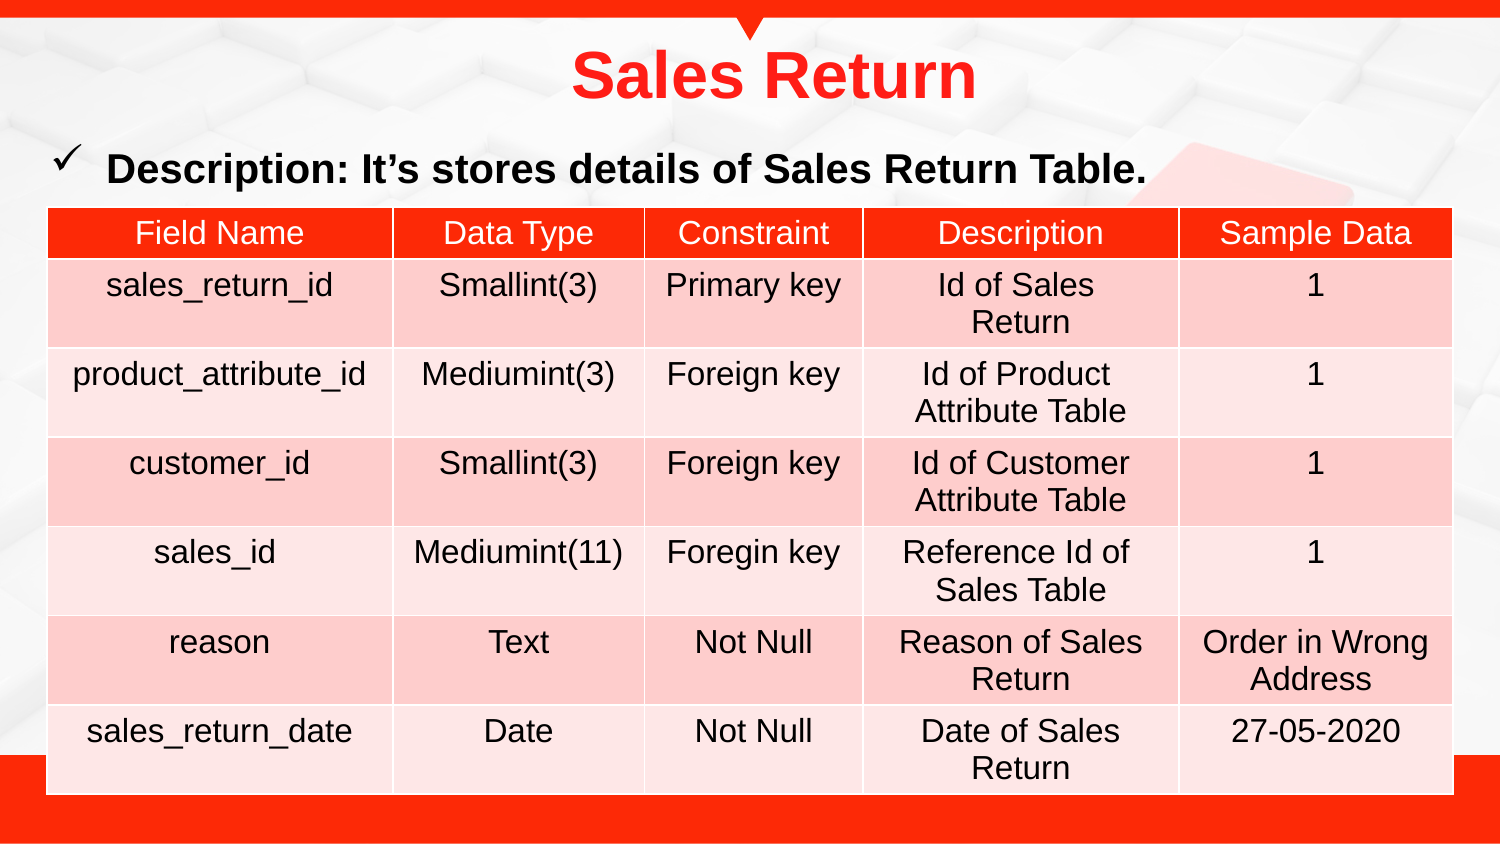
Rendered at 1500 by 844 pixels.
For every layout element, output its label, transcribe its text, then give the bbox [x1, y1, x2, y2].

table_cell reason [48, 616, 392, 704]
table_cell Date of Sales Return [864, 706, 1178, 793]
table_header Description [864, 208, 1178, 258]
table_cell Foregin key [645, 527, 862, 615]
text_box Description: It’s stores details of Sales Return Table. [35, 134, 1286, 200]
table_cell Order in Wrong Address [1180, 616, 1452, 704]
table_cell 1 [1180, 527, 1452, 615]
table_header Constraint [645, 208, 862, 258]
table_cell customer_id [48, 438, 392, 526]
table_cell Reference Id of Sales Table [864, 527, 1178, 615]
table_cell 1 [1180, 349, 1452, 436]
table_cell Reason of Sales Return [864, 616, 1178, 704]
table_cell 1 [1180, 260, 1452, 347]
picture [0, 18, 1500, 755]
table_cell Id of Customer Attribute Table [864, 438, 1178, 526]
table_cell sales_id [48, 527, 392, 615]
table_cell Text [394, 616, 644, 704]
picture [755, 18, 1500, 34]
table_cell Foreign key [645, 349, 862, 436]
table_cell Mediumint(11) [394, 527, 644, 615]
table_cell Id of Product Attribute Table [864, 349, 1178, 436]
table_cell Not Null [645, 706, 862, 793]
table_cell Id of Sales Return [864, 260, 1178, 347]
table_cell Date [394, 706, 644, 793]
table_cell Mediumint(3) [394, 349, 644, 436]
table_cell Not Null [645, 616, 862, 704]
table_cell sales_return_id [48, 260, 392, 347]
table_header Data Type [394, 208, 644, 258]
table_cell sales_return_date [48, 706, 392, 793]
table_header Field Name [48, 208, 392, 258]
text_box Sales Return [50, 34, 1500, 110]
table_header Sample Data [1180, 208, 1452, 258]
table_cell Foreign key [645, 438, 862, 526]
table_cell 27-05-2020 [1180, 706, 1452, 793]
table_cell Primary key [645, 260, 862, 347]
table_cell product_attribute_id [48, 349, 392, 436]
table_cell Smallint(3) [394, 438, 644, 526]
table_cell 1 [1180, 438, 1452, 526]
table_cell Smallint(3) [394, 260, 644, 347]
